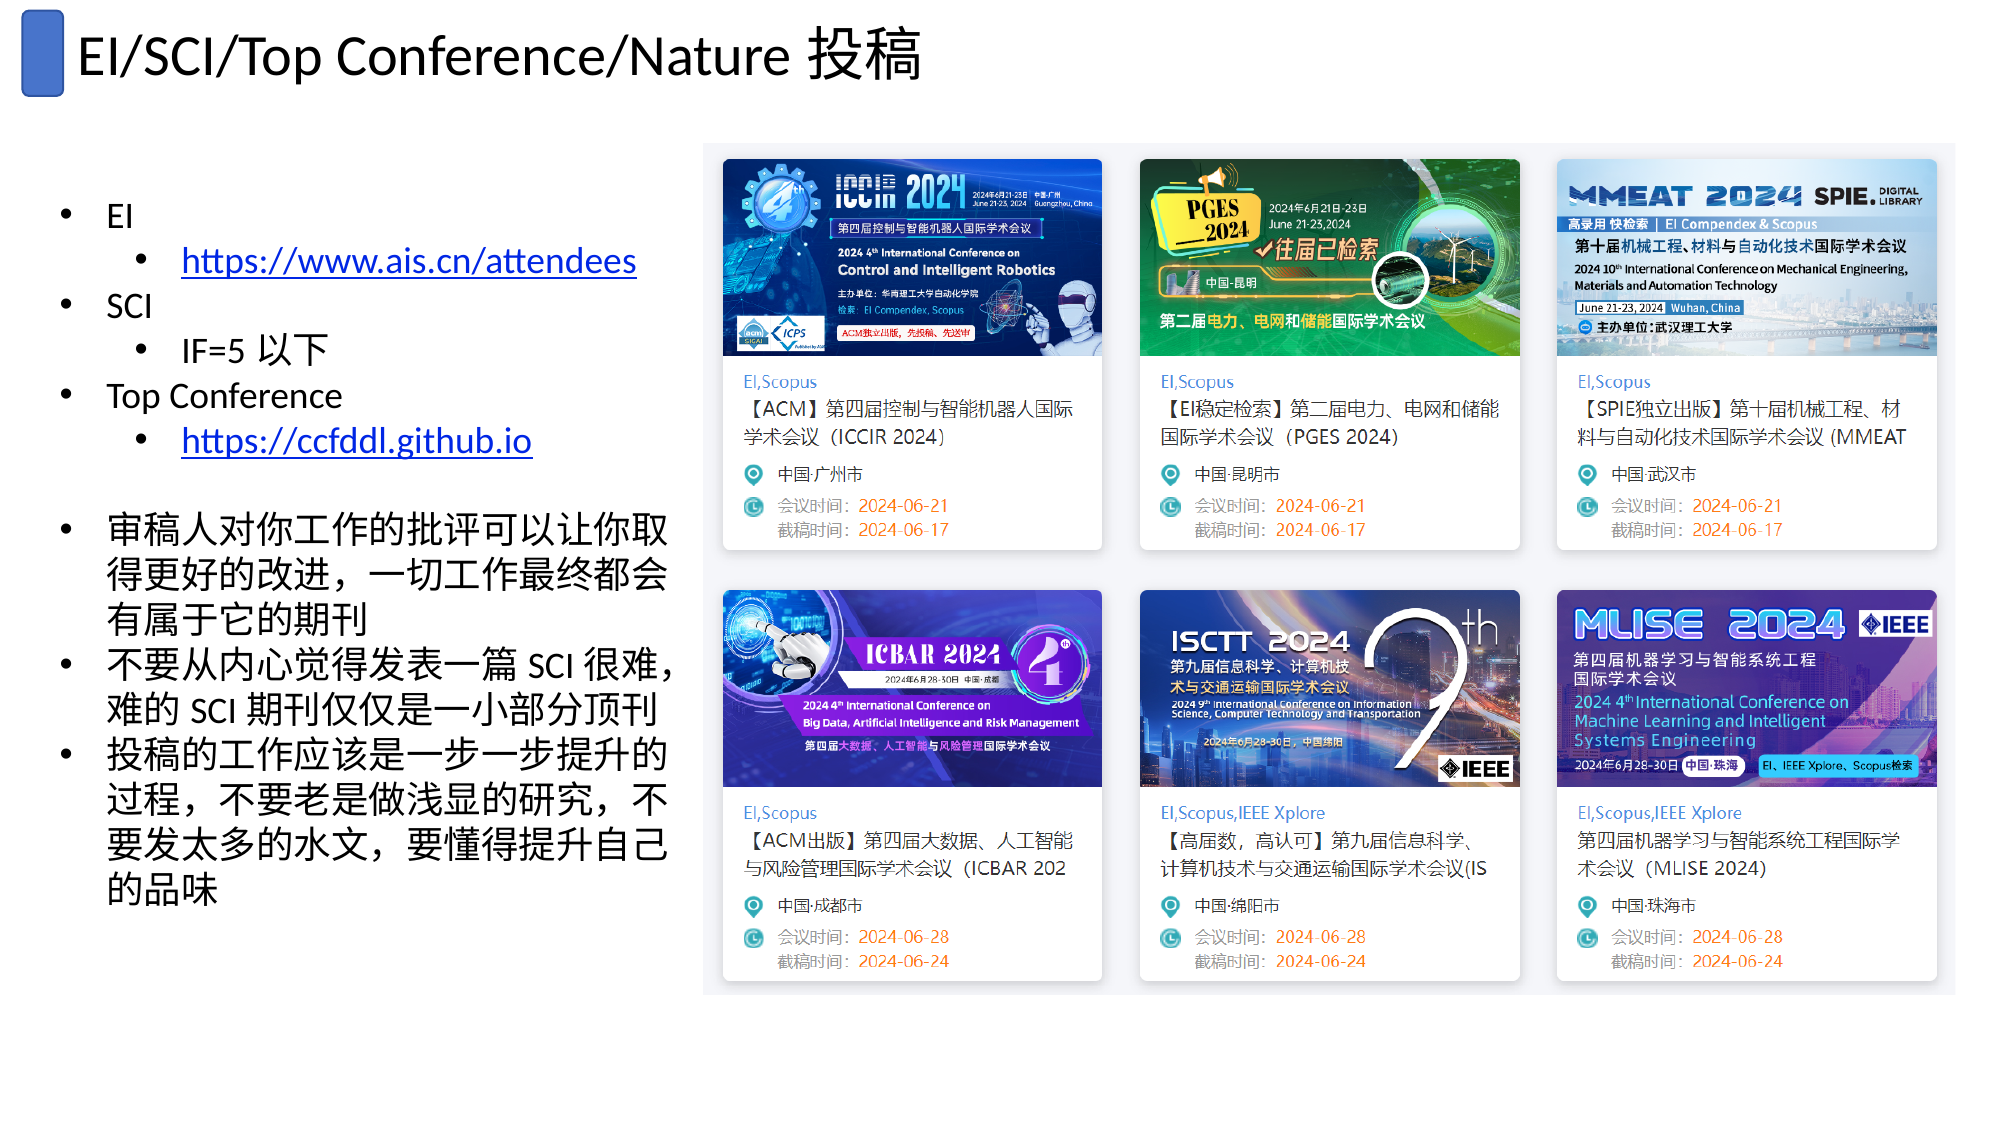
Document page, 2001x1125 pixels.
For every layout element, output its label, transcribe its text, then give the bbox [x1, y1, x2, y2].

text_box [21, 9, 65, 97]
picture [702, 143, 1956, 995]
text_box EI/SCI/Top Conference/Nature投稿 [63, 9, 1387, 95]
text_box EI https://www.ais.cn/attendees SCI IF=5以下 Top Conference https://ccfddl.github.io 审稿人对你工作的批评可以让你取得更好的改进，一切工作最终都会有属于它的期刊 不要从内心觉得发表一篇SCI很难，难的SCI期刊仅仅是一小部分顶刊 投稿的工作应该是一步一步提升的过程，不要老是做浅显的研究，不要发太多的水文，要懂得提升自己的品味 [44, 184, 702, 919]
